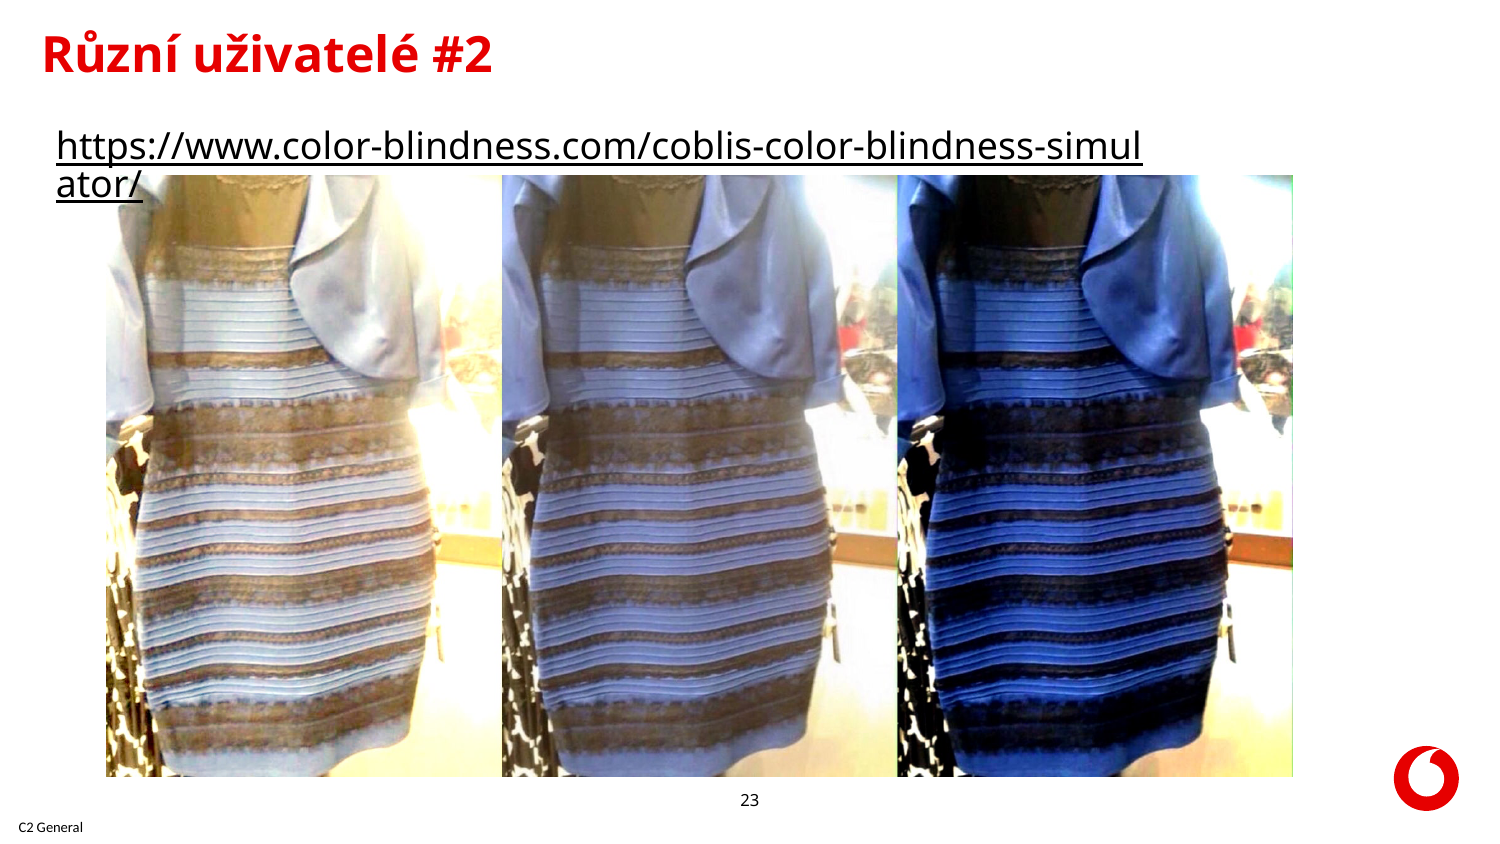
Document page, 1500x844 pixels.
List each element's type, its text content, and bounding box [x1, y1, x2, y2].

slide_number 23 [716, 785, 784, 813]
title Různí uživatelé #2 [41, 33, 1458, 144]
text_box https://www.color-blindness.com/coblis-color-blindness-simulator/ [41, 115, 1176, 181]
picture [105, 175, 1293, 777]
